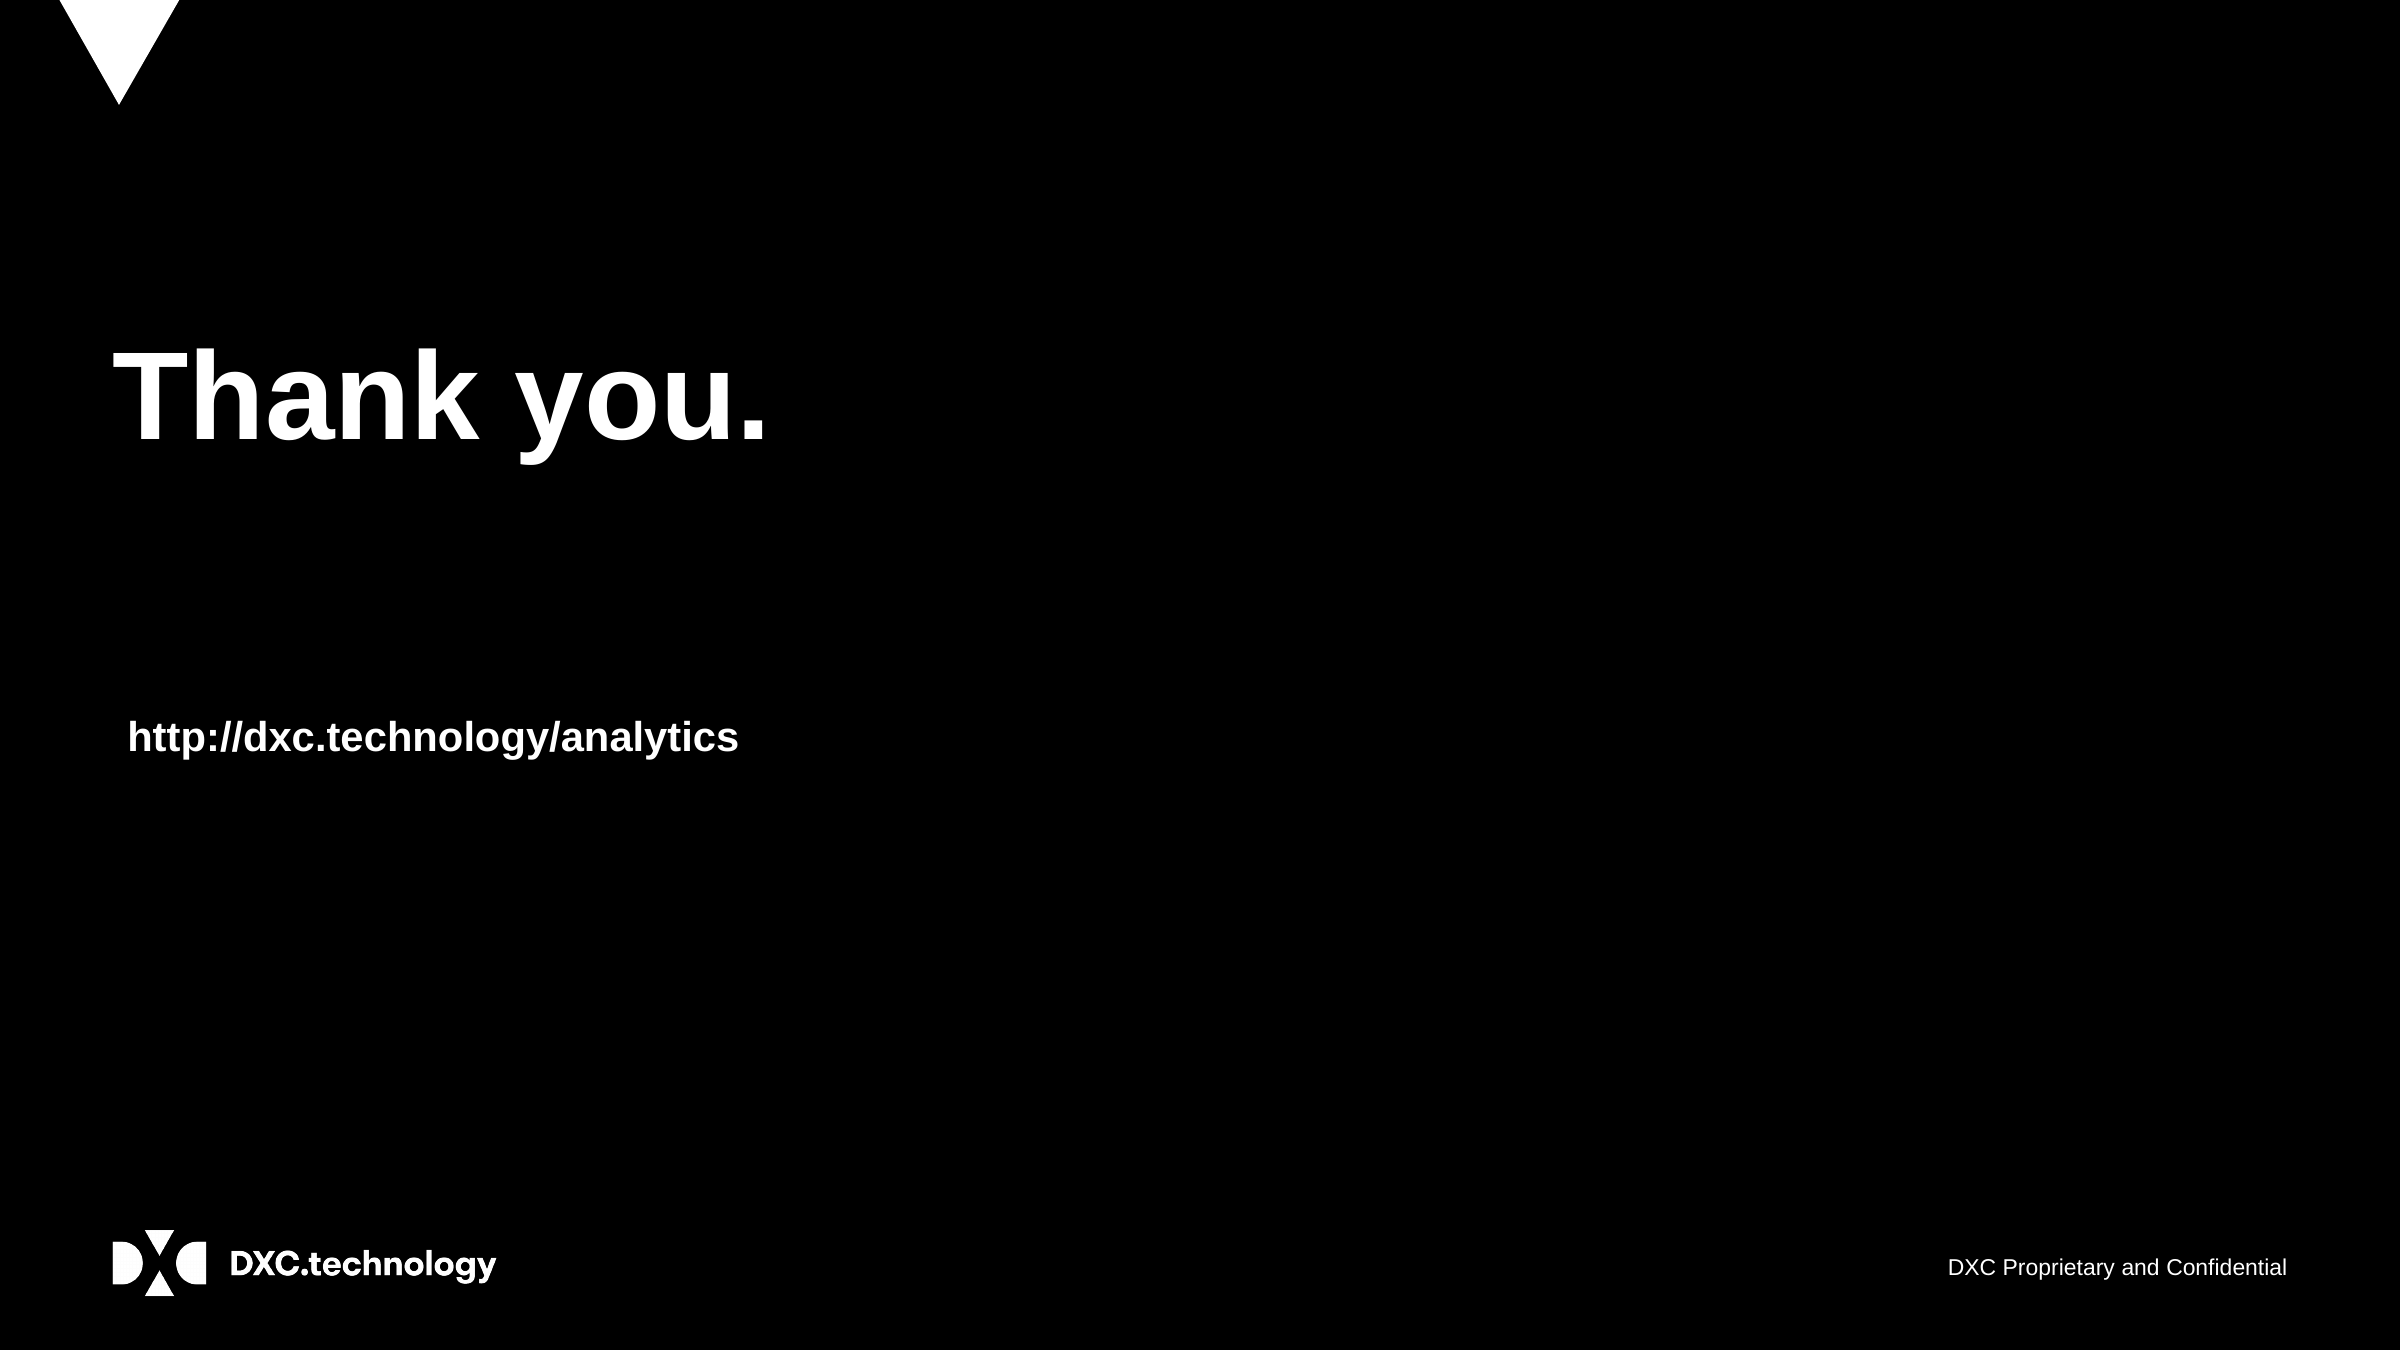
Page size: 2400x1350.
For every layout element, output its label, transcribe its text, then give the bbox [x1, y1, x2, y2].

text_box http://dxc.technology/analytics [112, 678, 780, 791]
list Thank you. [112, 337, 1950, 1178]
